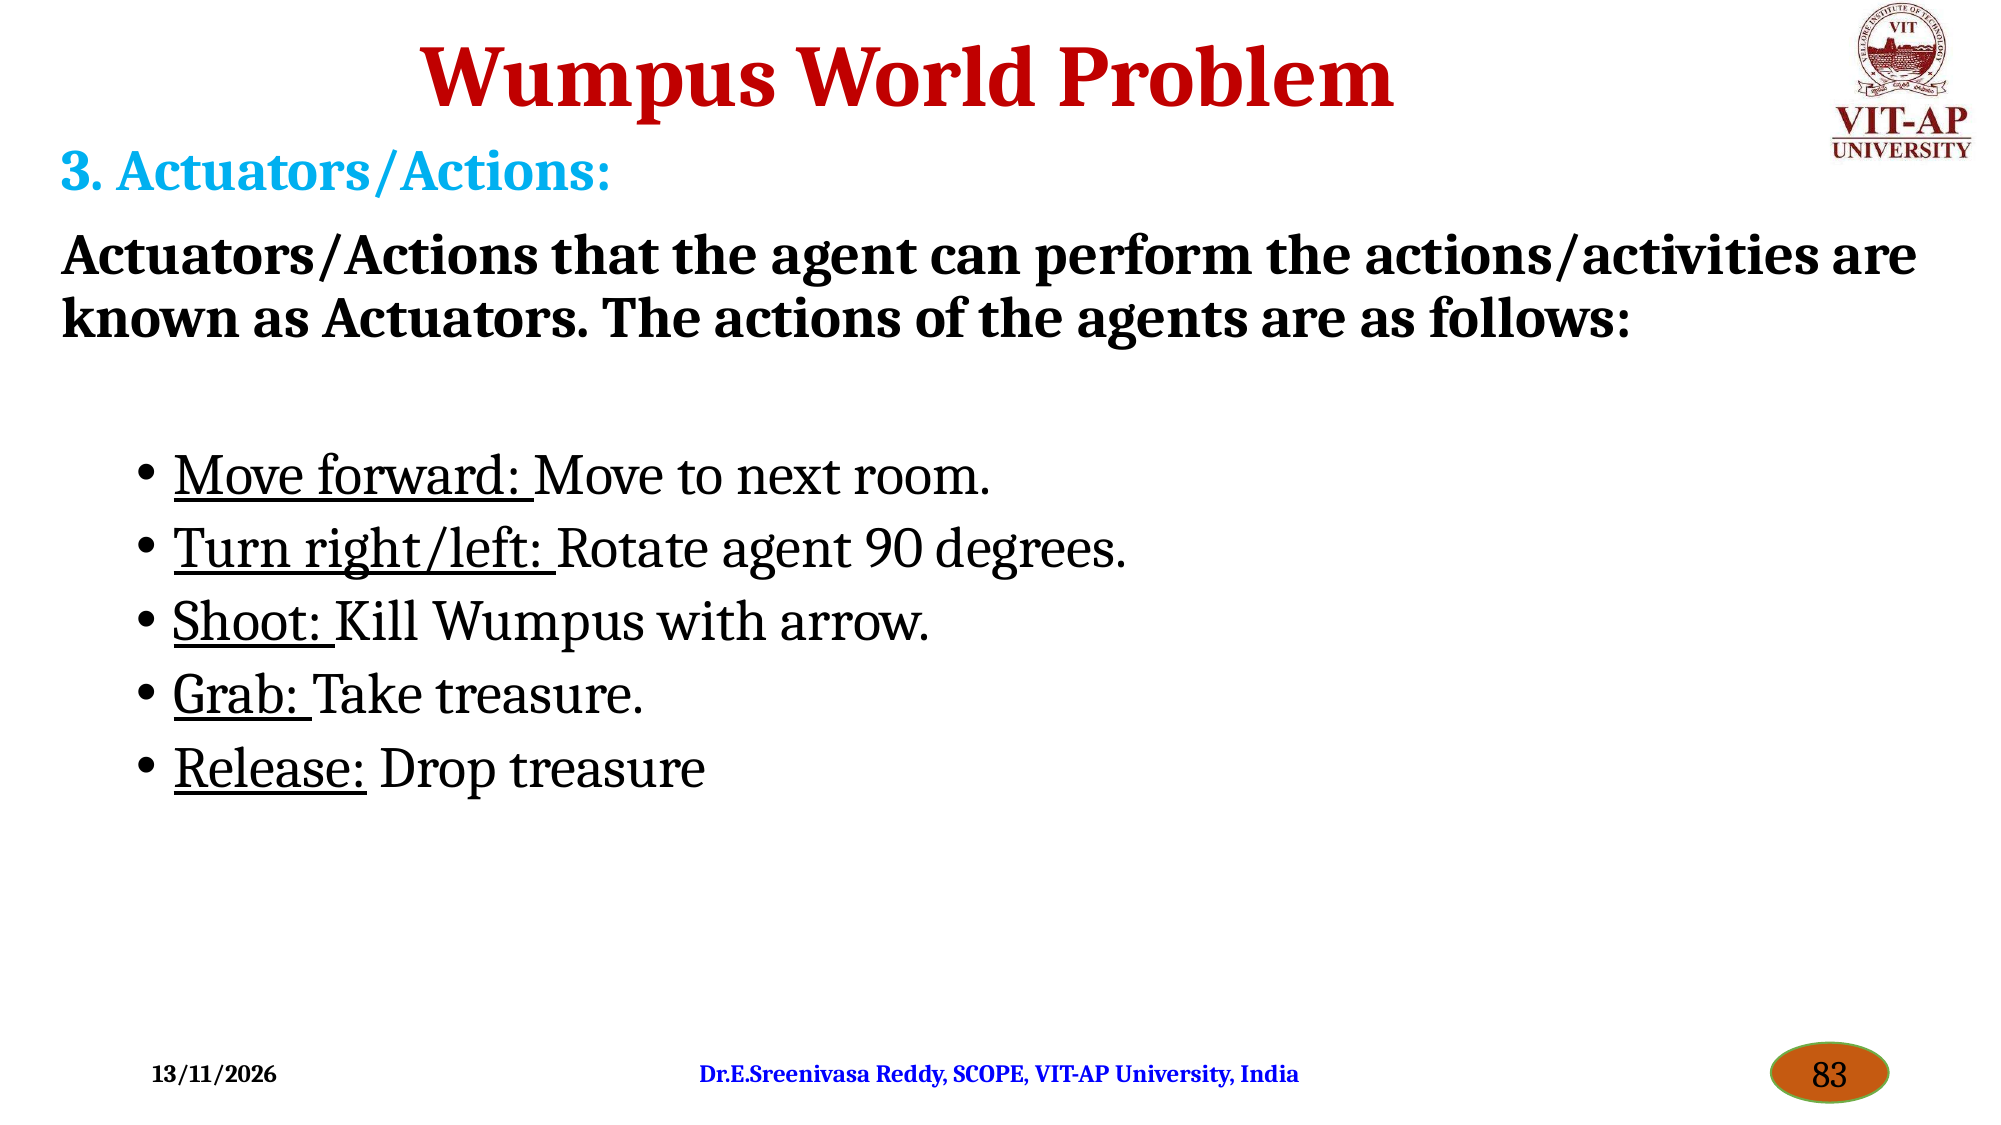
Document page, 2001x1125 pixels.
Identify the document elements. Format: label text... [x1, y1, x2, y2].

list 3. Actuators/Actions: Actuators/Actions that the agent can perform the actions/activities are known as Actuators. The actions of the agents are as follows: Move forward: Move to next room. Turn right/left: Rotate agent 90 degrees. Shoot: Kill Wumpus with arrow. Grab: Take treasure. Release: Drop treasure [45, 132, 1950, 987]
footer Dr.E.Sreenivasa Reddy, SCOPE, VIT-AP University, India [662, 1042, 1338, 1103]
picture [1811, 0, 2000, 189]
text_box 83 [1769, 1041, 1890, 1104]
title Wumpus World Problem [45, 22, 1771, 132]
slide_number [137, 1042, 588, 1103]
